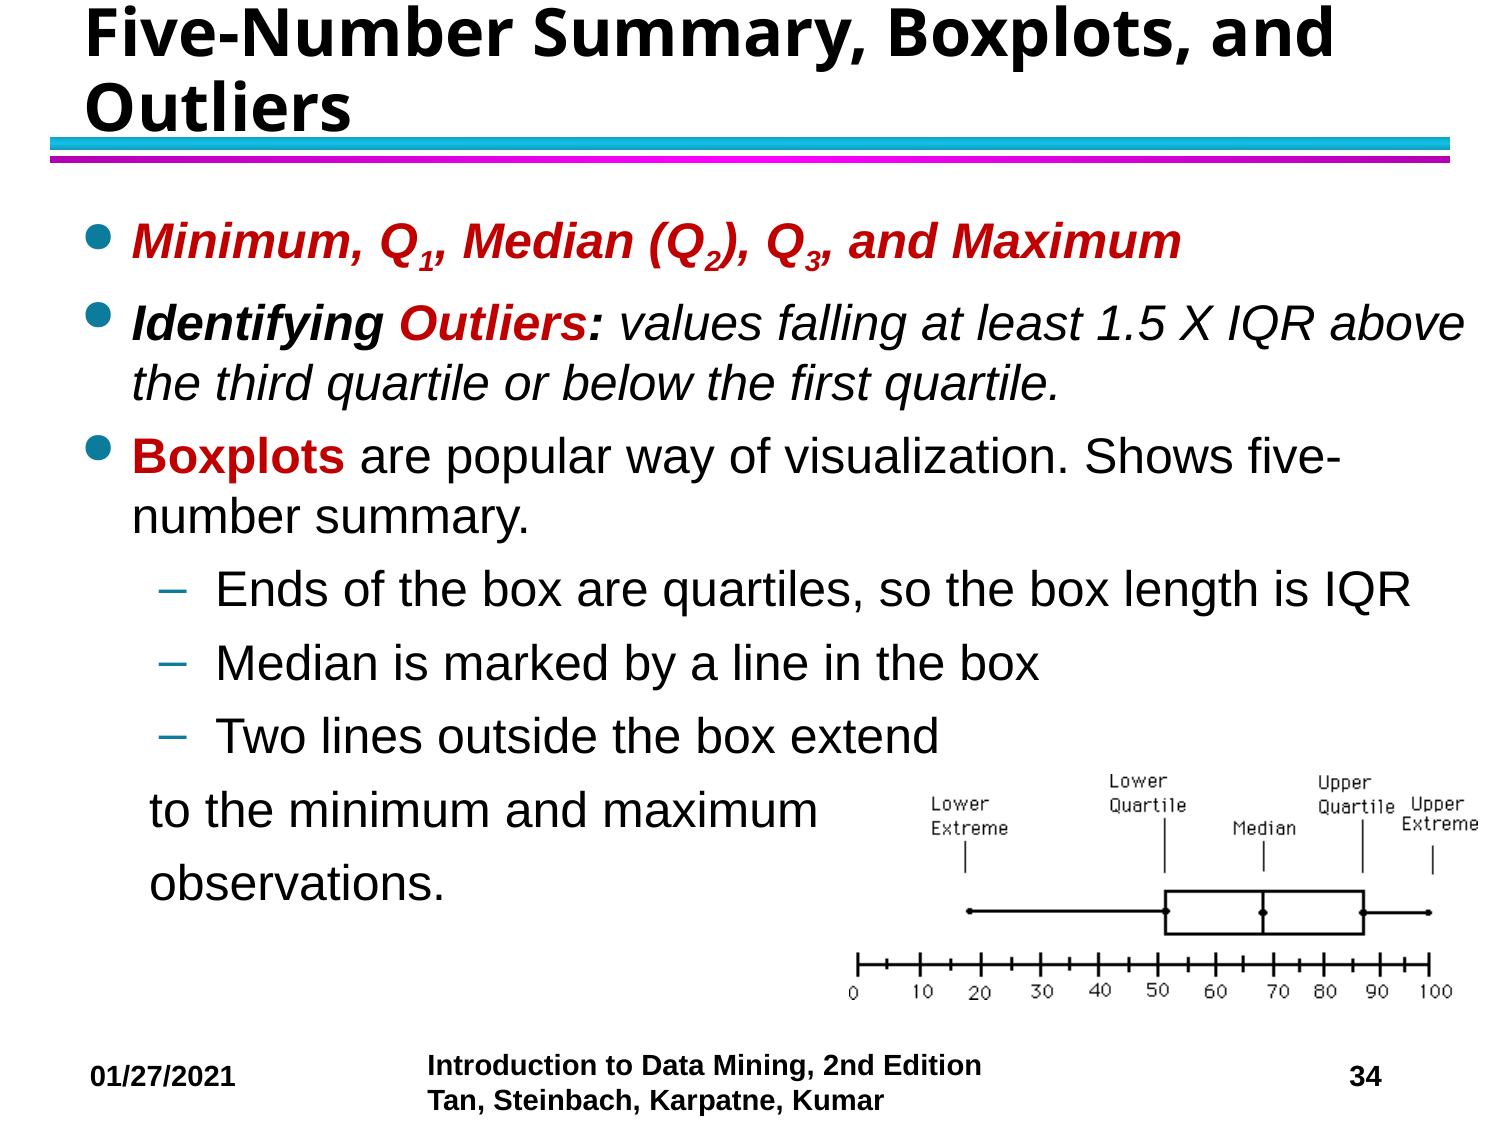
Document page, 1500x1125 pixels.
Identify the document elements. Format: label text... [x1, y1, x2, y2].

title Five-Number Summary, Boxplots, and Outliers [69, 64, 1428, 152]
list Minimum, Q1, Median (Q2), Q3, and Maximum Identifying Outliers: values falling at least 1.5 X IQR above the third quartile or below the first quartile. Boxplots are popular way of visualization. Shows five-number summary. Ends of the box are quartiles, so the box length is IQR Median is marked by a line in the box Two lines outside the box extend to the minimum and maximum observations. [69, 201, 1500, 1059]
picture [849, 774, 1479, 1001]
